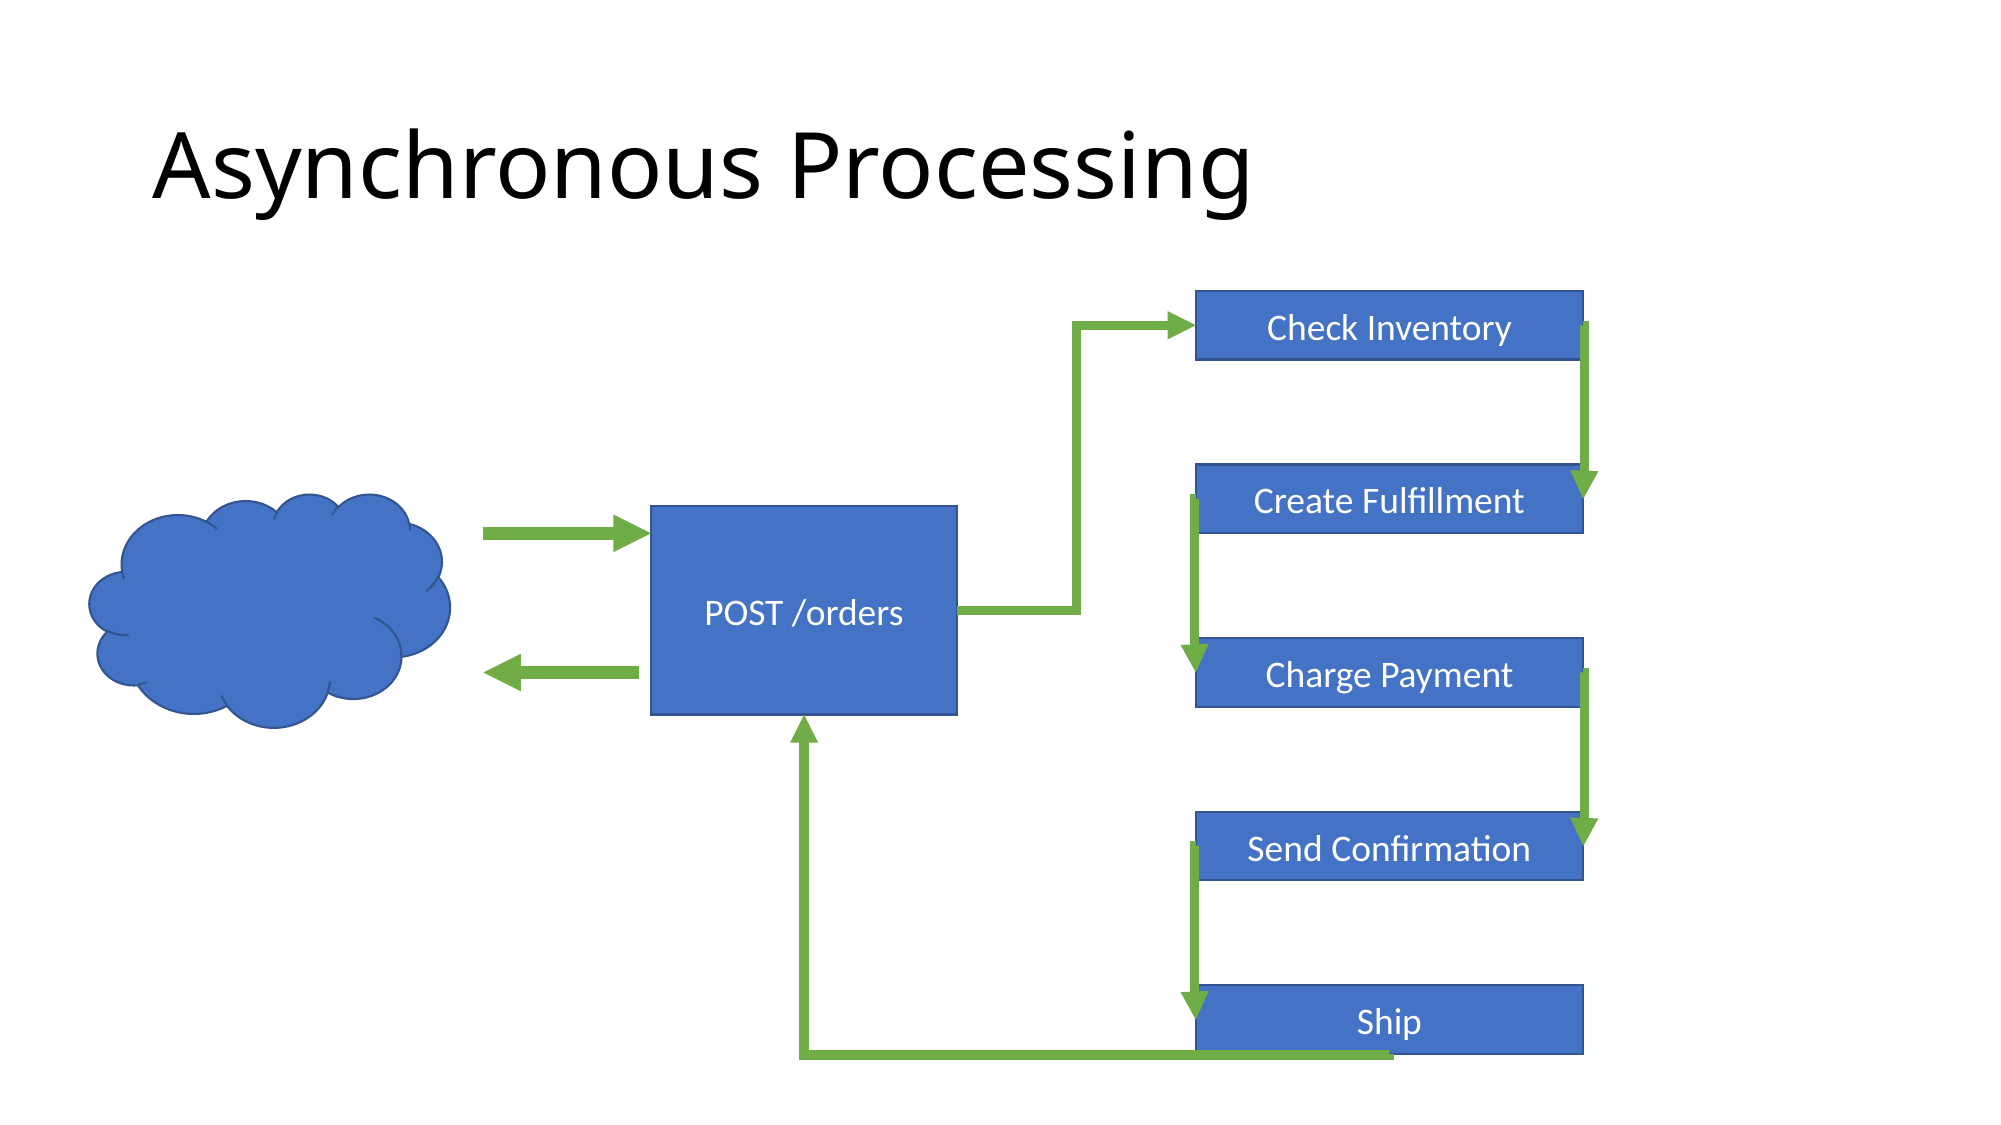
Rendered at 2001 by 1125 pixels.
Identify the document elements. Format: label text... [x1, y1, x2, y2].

text_box [88, 493, 452, 729]
text_box Create Fulfillment [1196, 463, 1584, 534]
text_box Ship [1267, 984, 1584, 1055]
text_box Charge Payment [1267, 637, 1584, 708]
title Asynchronous Processing [137, 59, 1863, 278]
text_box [957, 325, 1196, 591]
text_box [927, 591, 1267, 1125]
text_box POST /orders [650, 505, 957, 716]
text_box Send Confirmation [1267, 811, 1584, 881]
text_box Check Inventory [1195, 290, 1584, 361]
